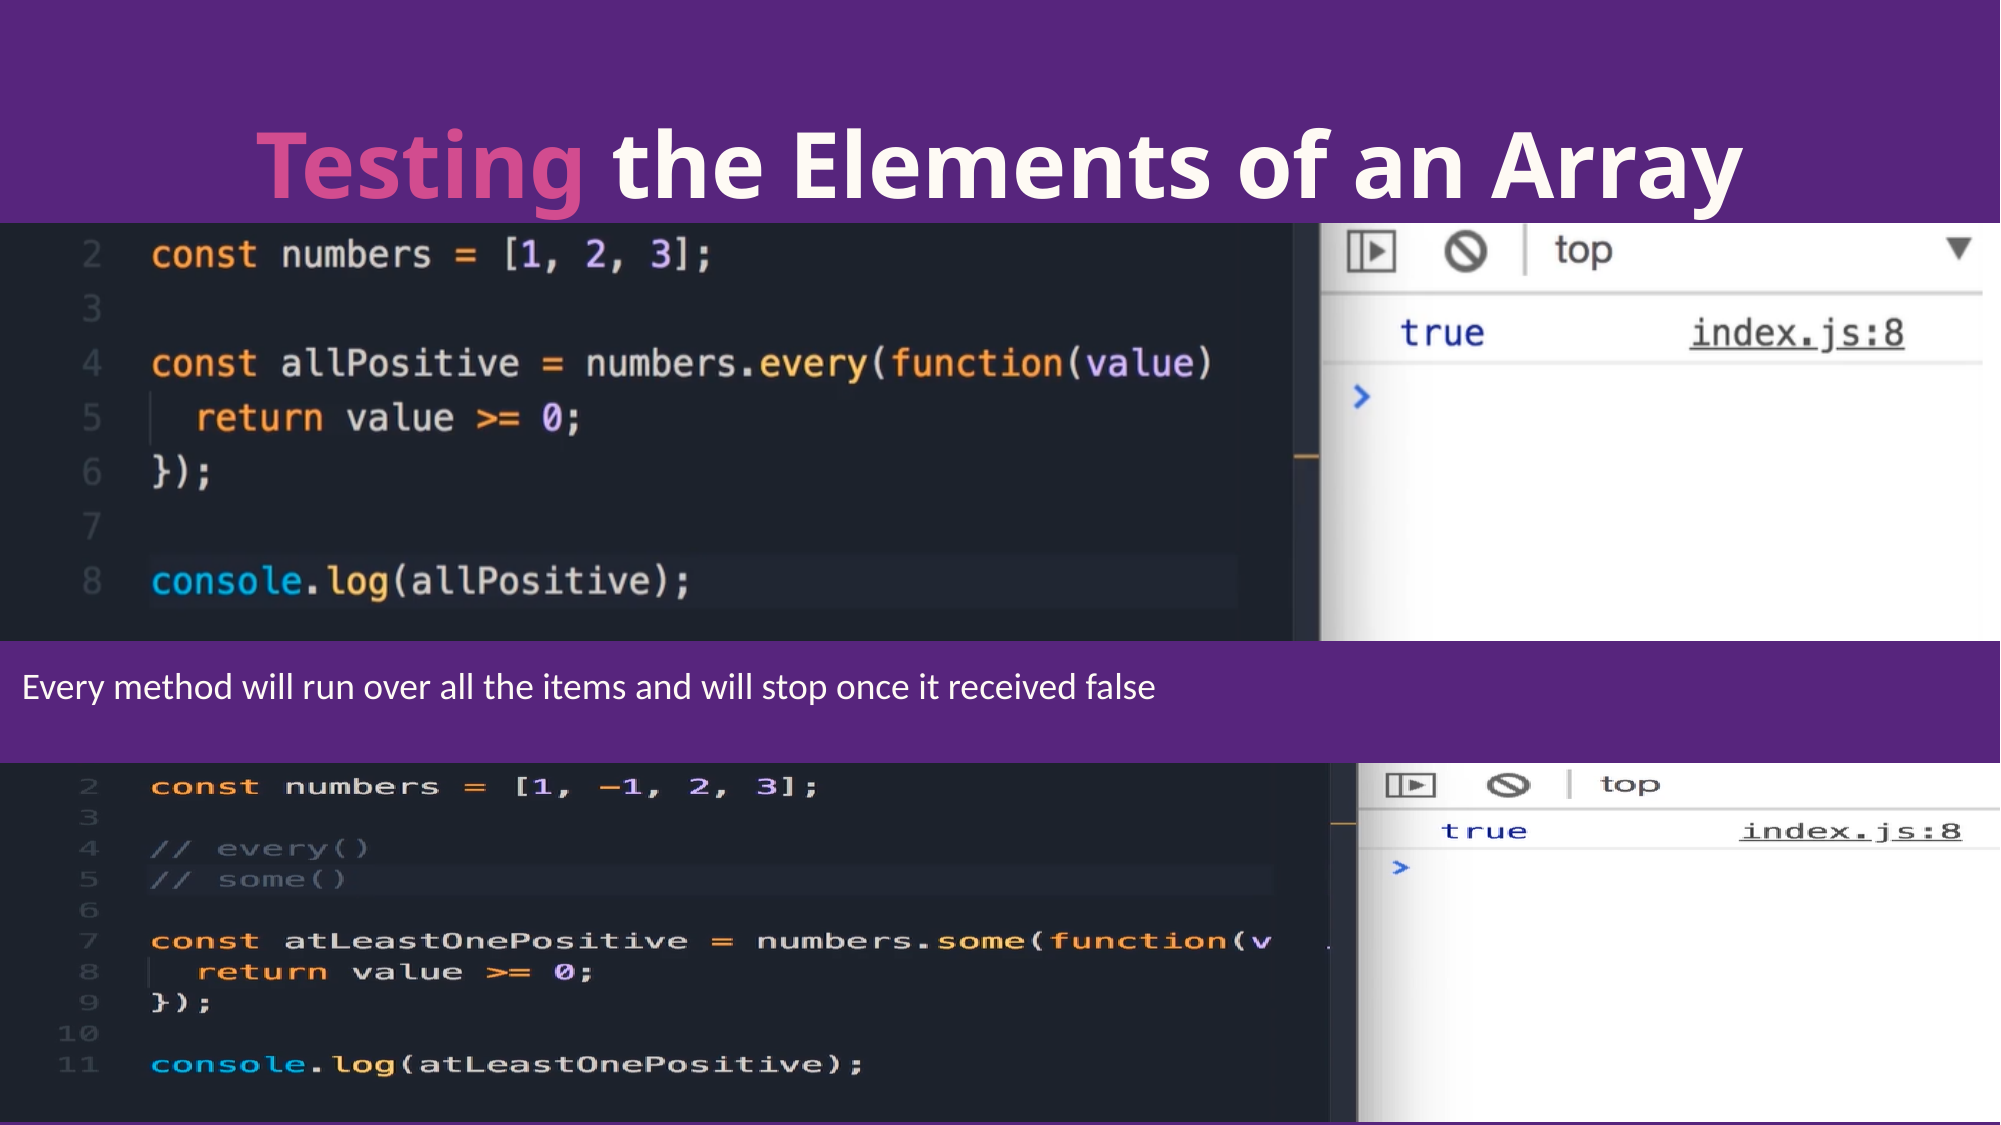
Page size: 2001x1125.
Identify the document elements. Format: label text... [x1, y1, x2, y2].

picture [0, 763, 2000, 1122]
picture [0, 223, 2000, 641]
text_box Every method will run over all the items and will stop once it received false [7, 655, 1173, 715]
title Testing the Elements of an Array [137, 59, 1863, 223]
